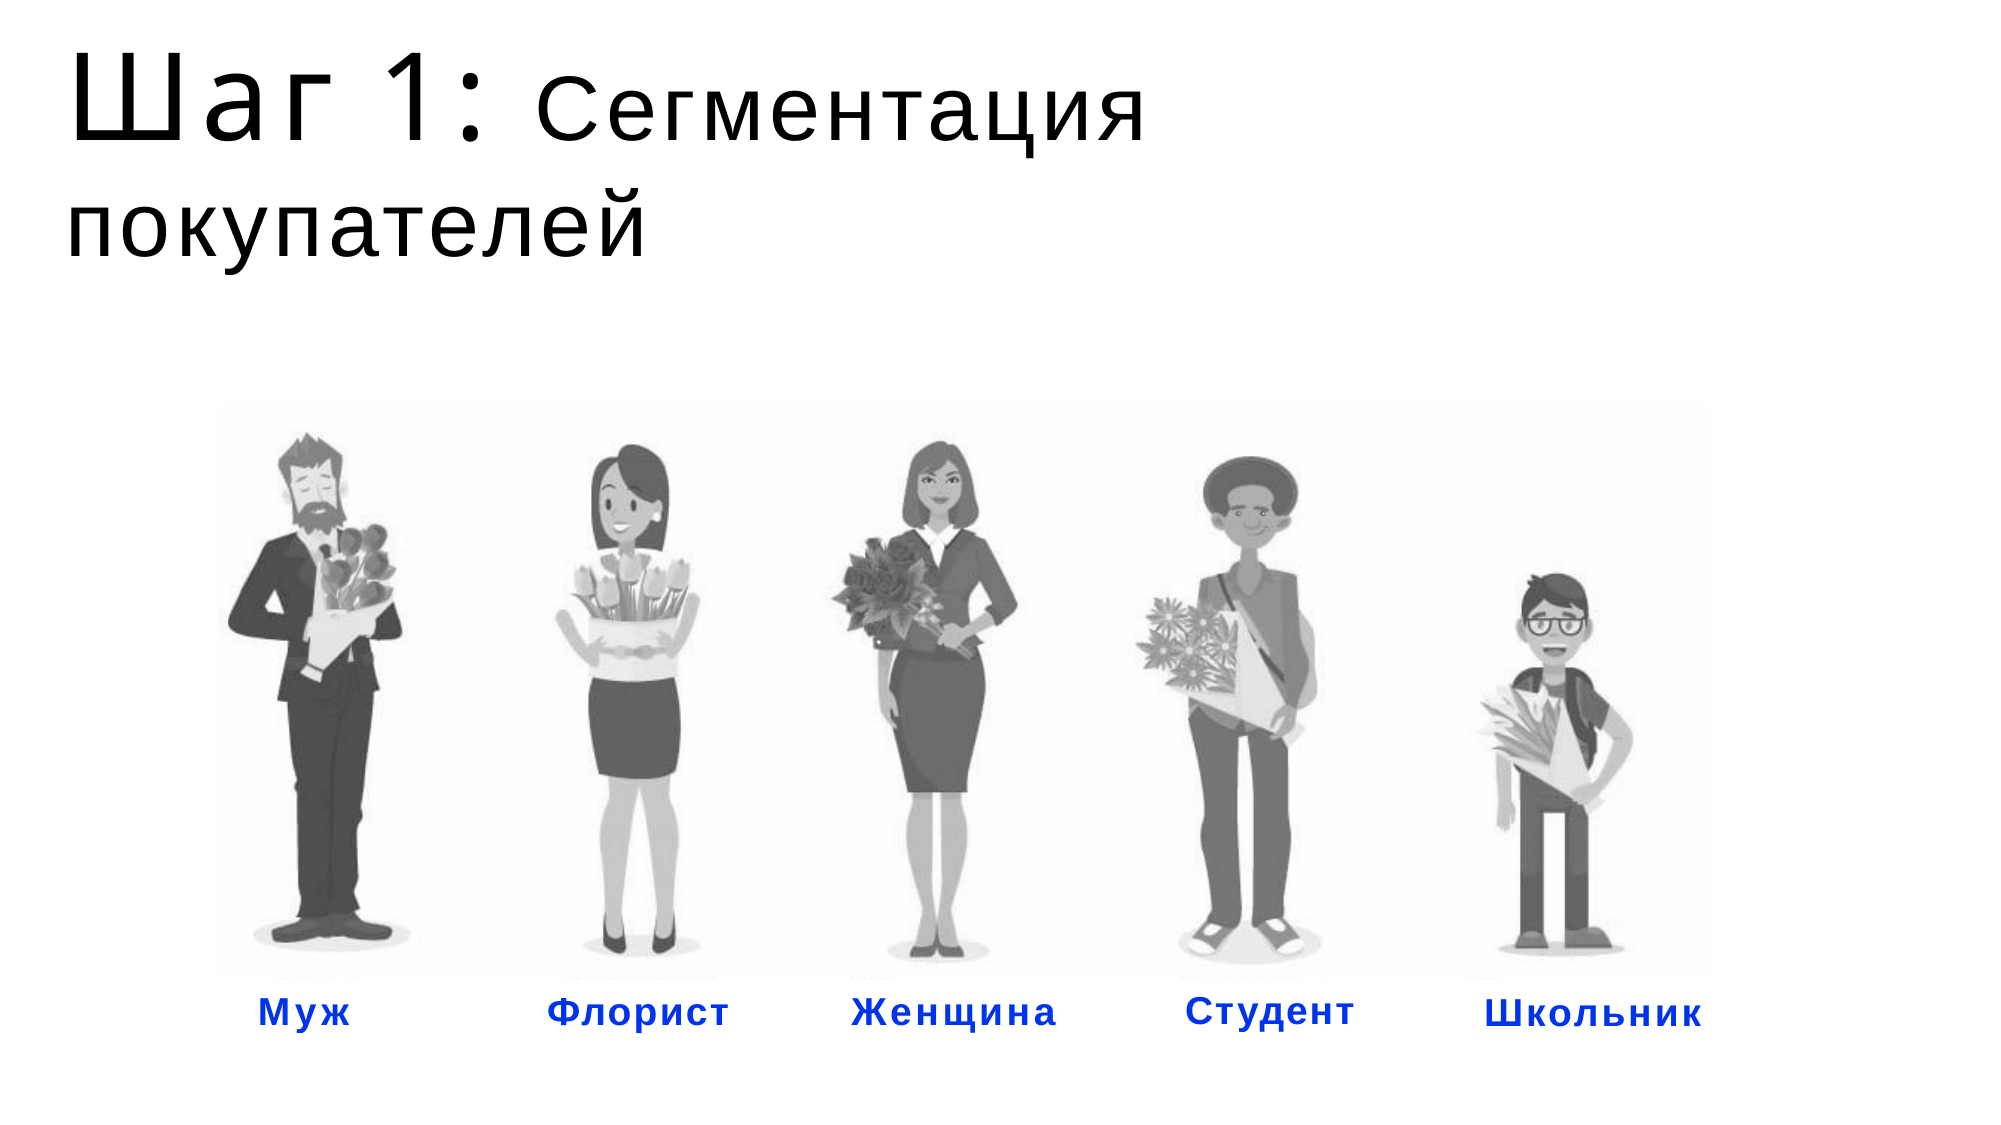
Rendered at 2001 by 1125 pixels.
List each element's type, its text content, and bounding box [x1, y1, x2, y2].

text_box Студент [1182, 983, 1364, 1033]
text_box Школьник [1481, 984, 1713, 1034]
text_box Флорист [544, 983, 740, 1033]
text_box Женщина [848, 983, 1067, 1033]
picture [218, 403, 1711, 980]
text_box Муж [255, 983, 359, 1033]
title Шаг 1: Сегментация покупателей [62, 15, 1749, 276]
